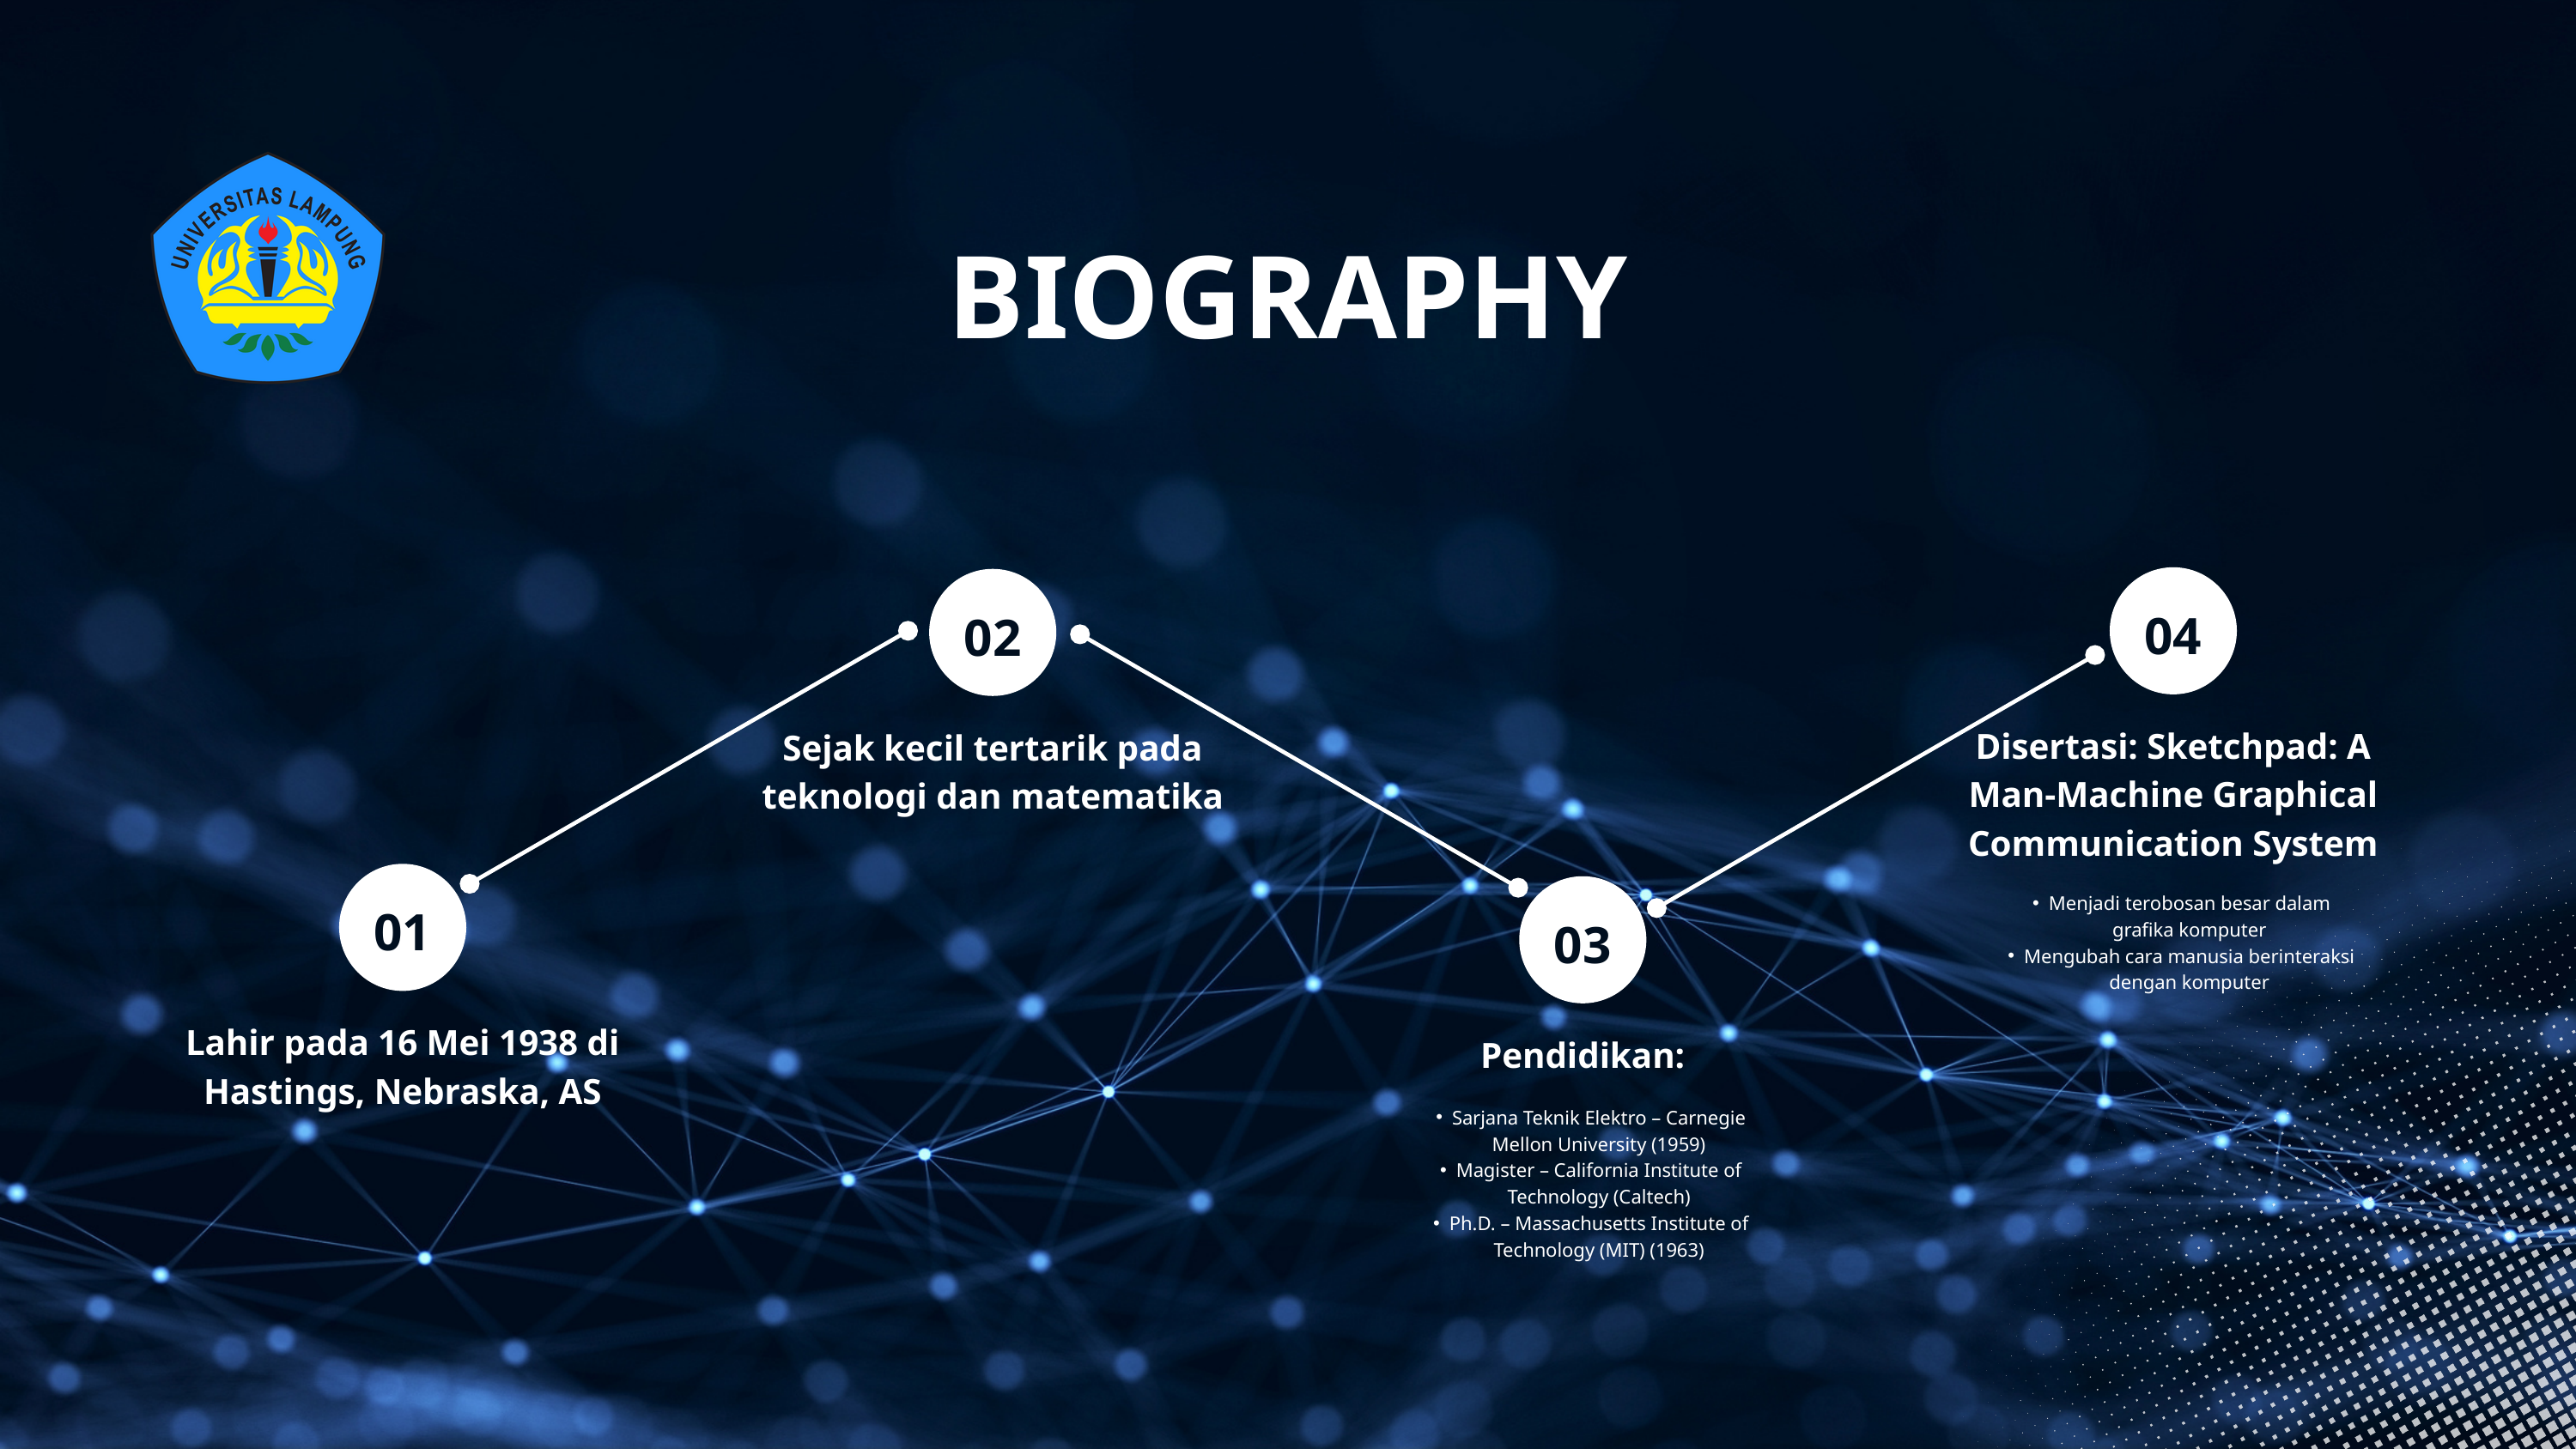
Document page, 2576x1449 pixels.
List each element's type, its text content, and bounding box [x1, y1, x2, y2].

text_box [928, 568, 1057, 696]
text_box [1933, 779, 2576, 1449]
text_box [338, 864, 467, 991]
text_box [0, 0, 2576, 1449]
text_box [1650, 646, 2105, 918]
text_box Sejak kecil tertarik pada teknologi dan matematika [754, 718, 1231, 816]
text_box [1231, 721, 1515, 896]
text_box Menjadi terobosan besar dalam grafika komputer Mengubah cara manusia berinteraksi dengan komputer [1989, 887, 2358, 1021]
text_box [1071, 625, 1226, 718]
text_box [2109, 567, 2238, 695]
text_box [471, 719, 754, 893]
text_box Sarjana Teknik Elektro – Carnegie Mellon University (1959) Magister – California Institute of Technology (Caltech) Ph.D. – Massachusetts Institute of Technology (MIT) (1963) [1399, 1101, 1767, 1288]
text_box Lahir pada 16 Mei 1938 di Hastings, Nebraska, AS [164, 1014, 641, 1112]
text_box Pendidikan: [1344, 1026, 1822, 1076]
text_box [144, 144, 392, 391]
text_box [756, 621, 917, 718]
text_box BIOGRAPHY [513, 201, 2063, 362]
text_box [1519, 876, 1647, 1004]
text_box Disertasi: Sketchpad: A Man-Machine Graphical Communication System [1935, 718, 2412, 864]
